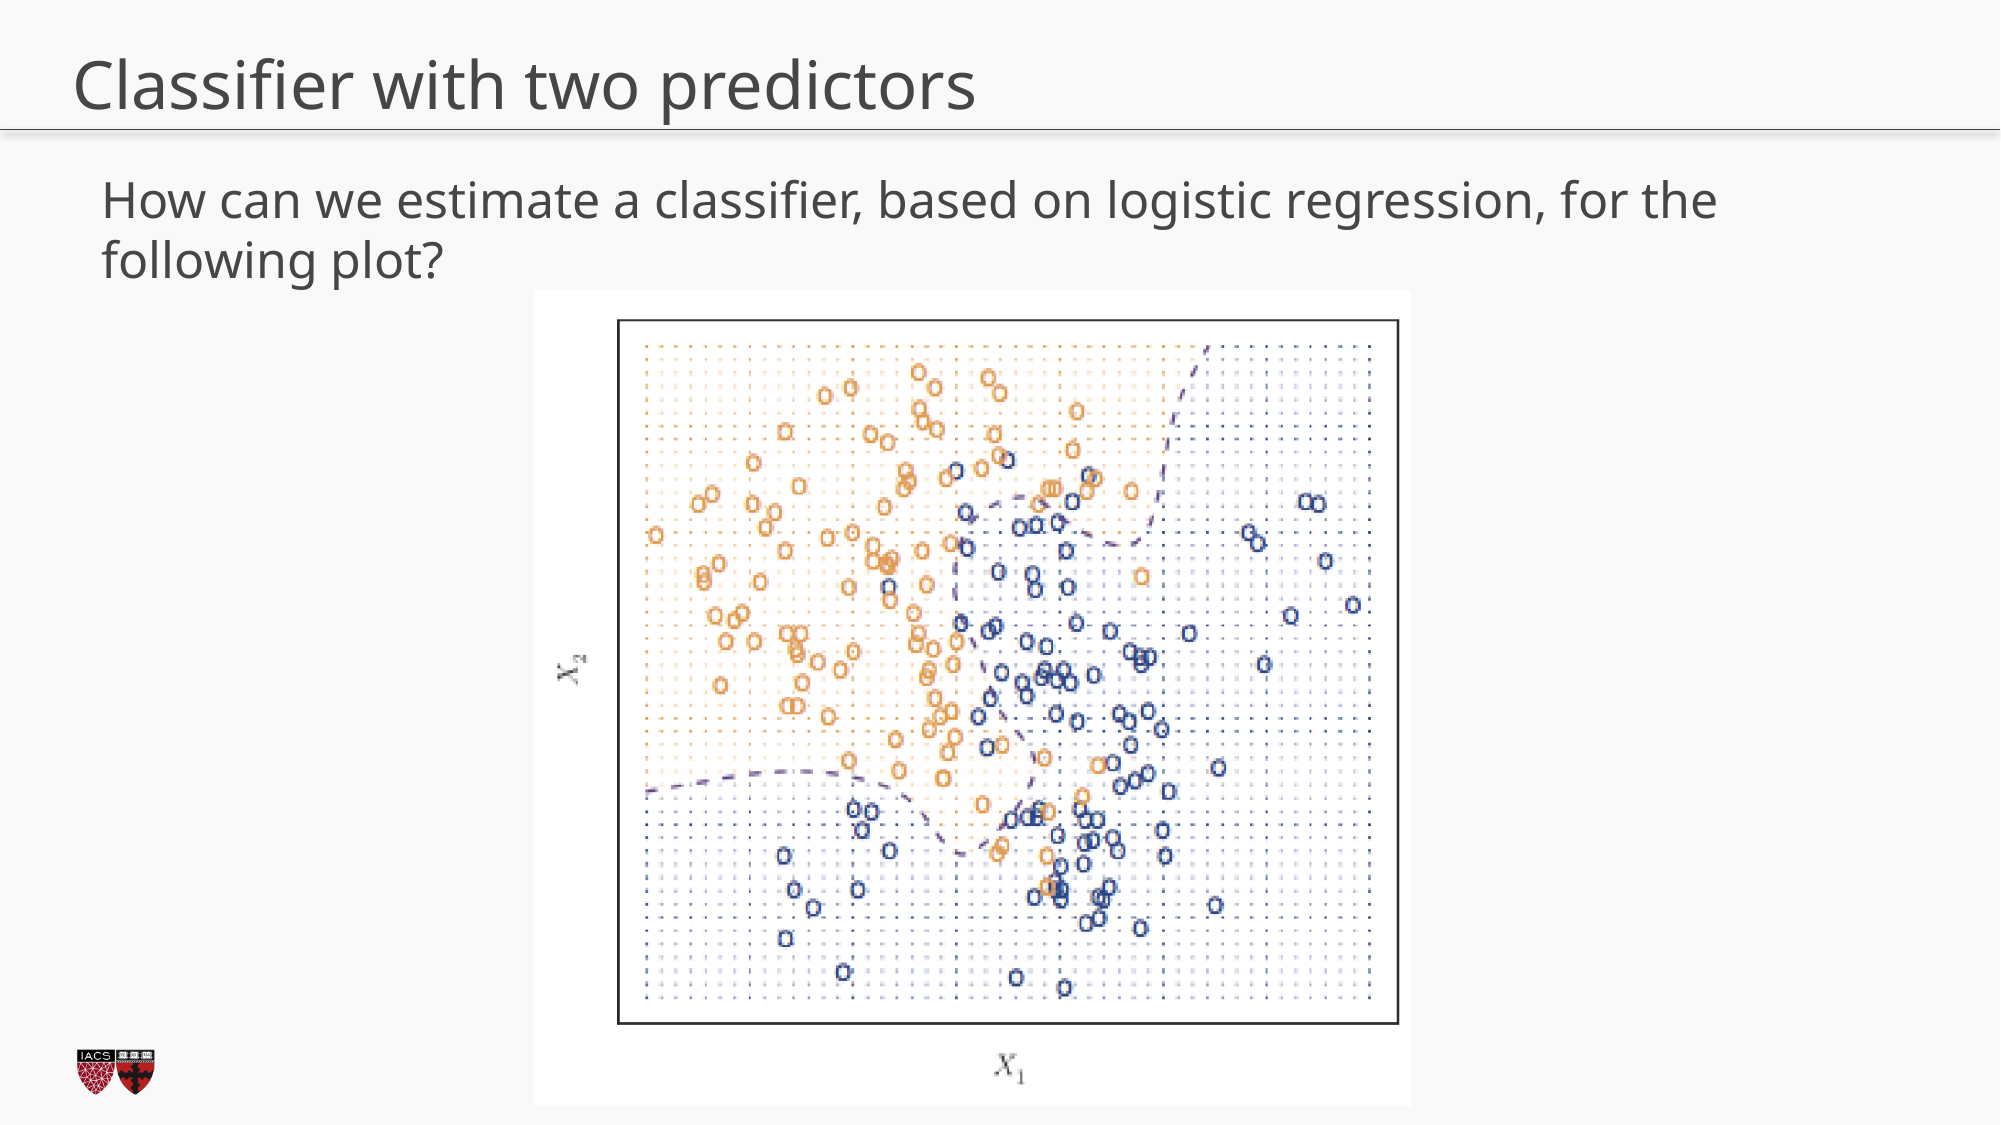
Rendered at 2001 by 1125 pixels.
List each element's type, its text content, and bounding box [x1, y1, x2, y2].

title Classifier with two predictors [57, 35, 1943, 162]
list How can we estimate a classifier, based on logistic regression, for the following plot? [86, 161, 1943, 508]
picture [75, 1049, 155, 1095]
picture [534, 290, 1412, 1106]
